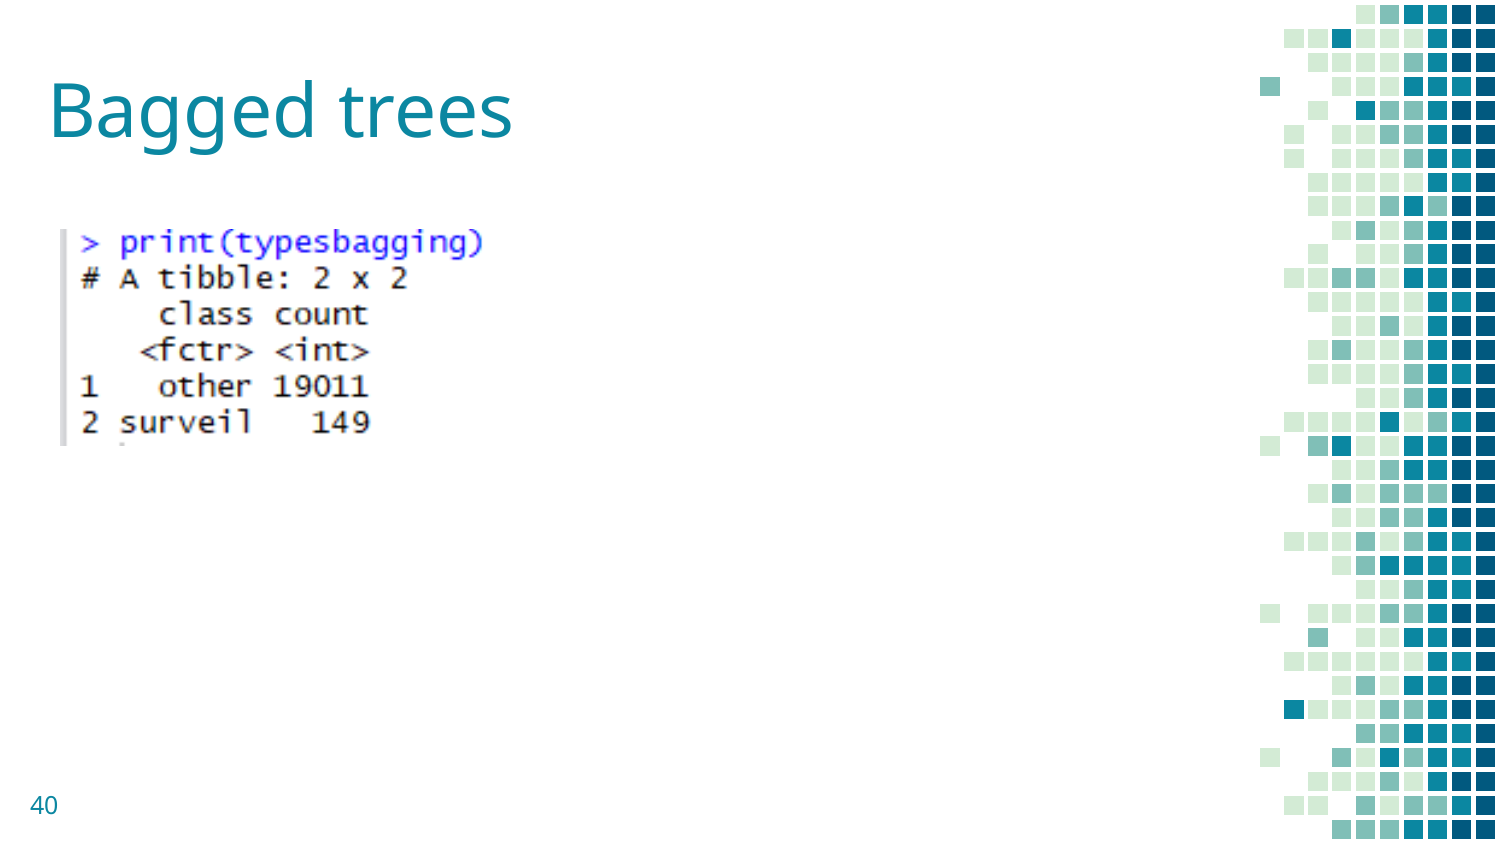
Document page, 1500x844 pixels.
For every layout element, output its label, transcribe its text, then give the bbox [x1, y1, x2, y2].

picture [59, 229, 497, 446]
title Bagged trees [32, 27, 1142, 168]
slide_number 40 [15, 774, 105, 839]
